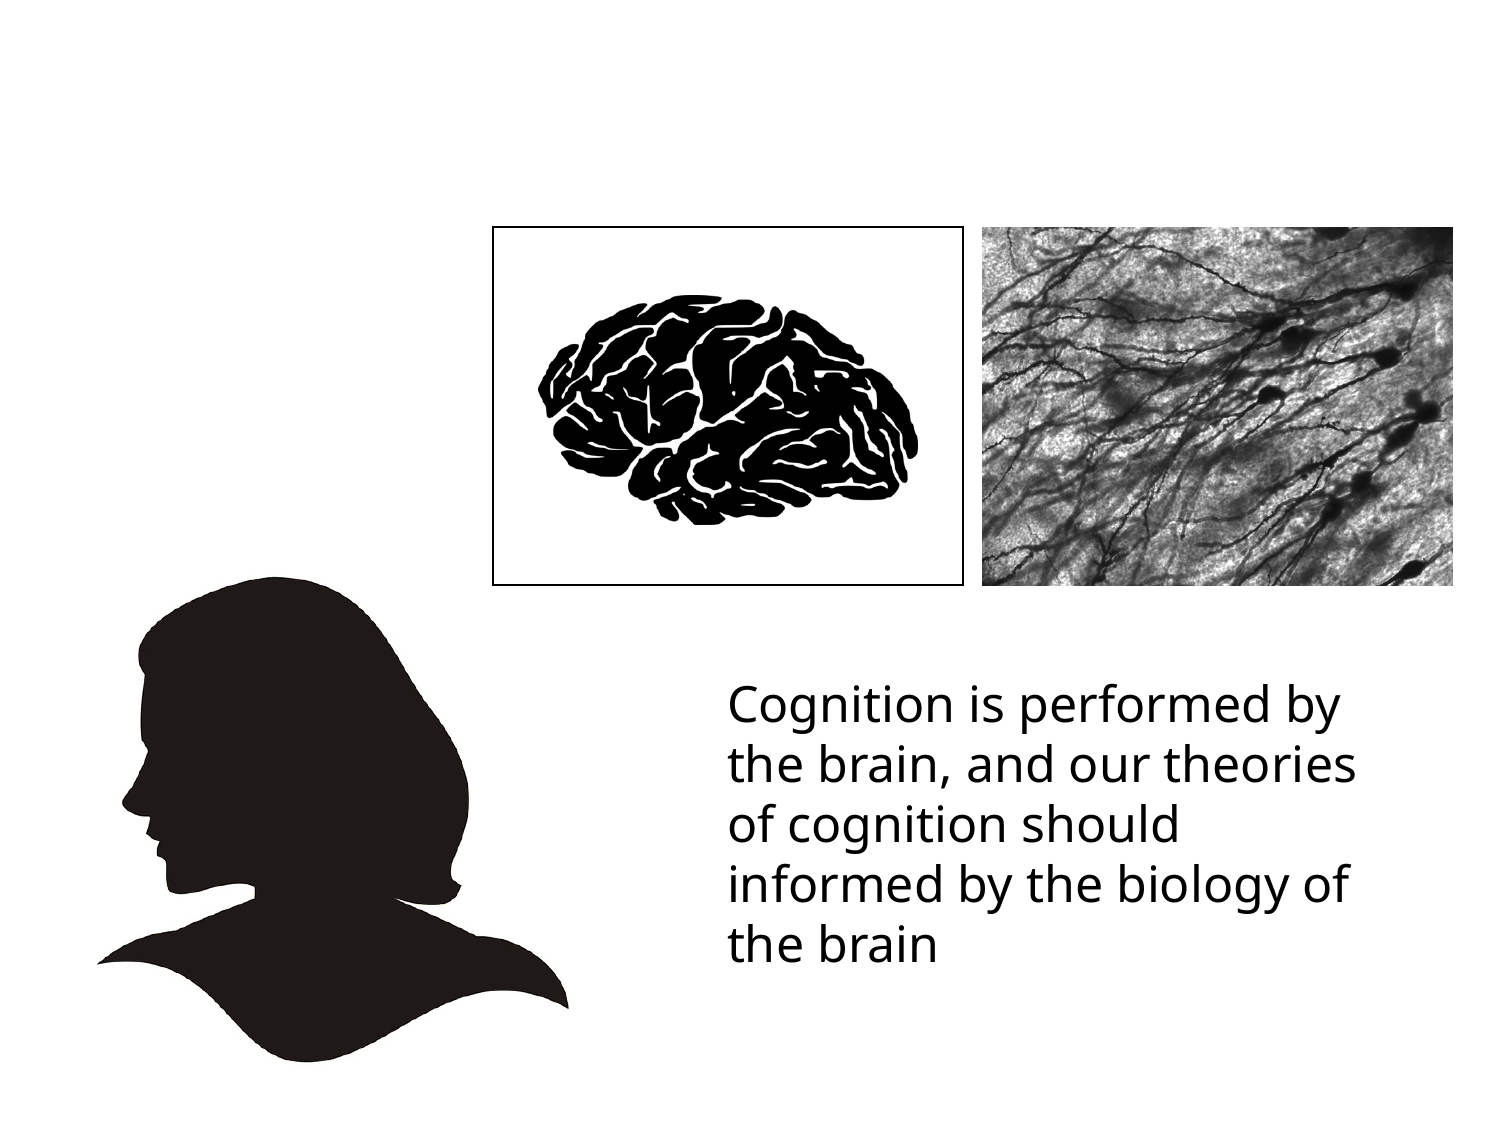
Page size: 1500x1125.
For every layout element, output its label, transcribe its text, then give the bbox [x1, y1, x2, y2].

text_box Cognition is performed by the brain, and our theories of cognition should informed by the biology of the brain [712, 665, 1397, 980]
text_box [492, 226, 964, 586]
picture [0, 295, 918, 1101]
picture [982, 226, 1453, 586]
